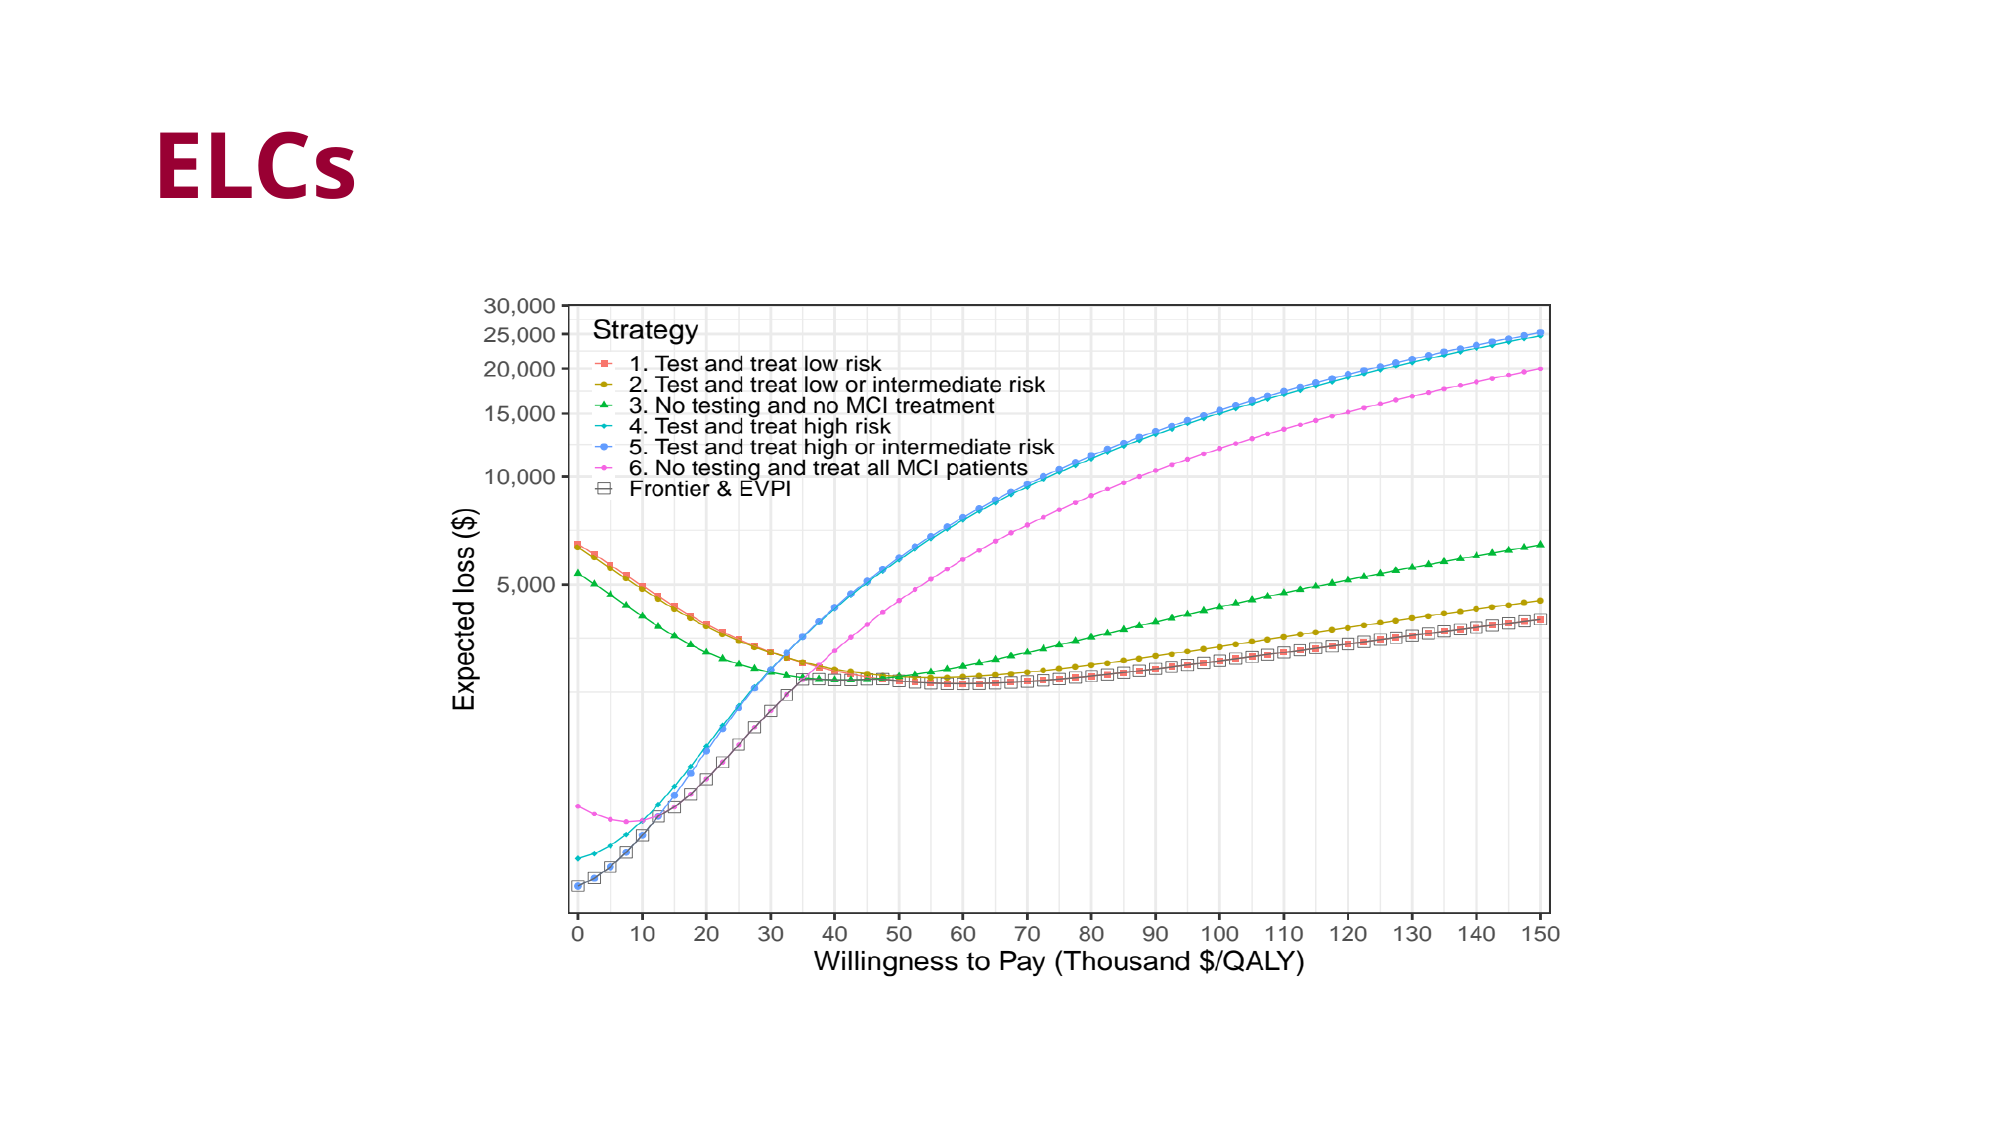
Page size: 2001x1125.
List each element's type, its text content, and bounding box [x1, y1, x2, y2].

title ELCs [137, 59, 1863, 278]
picture [438, 291, 1562, 985]
